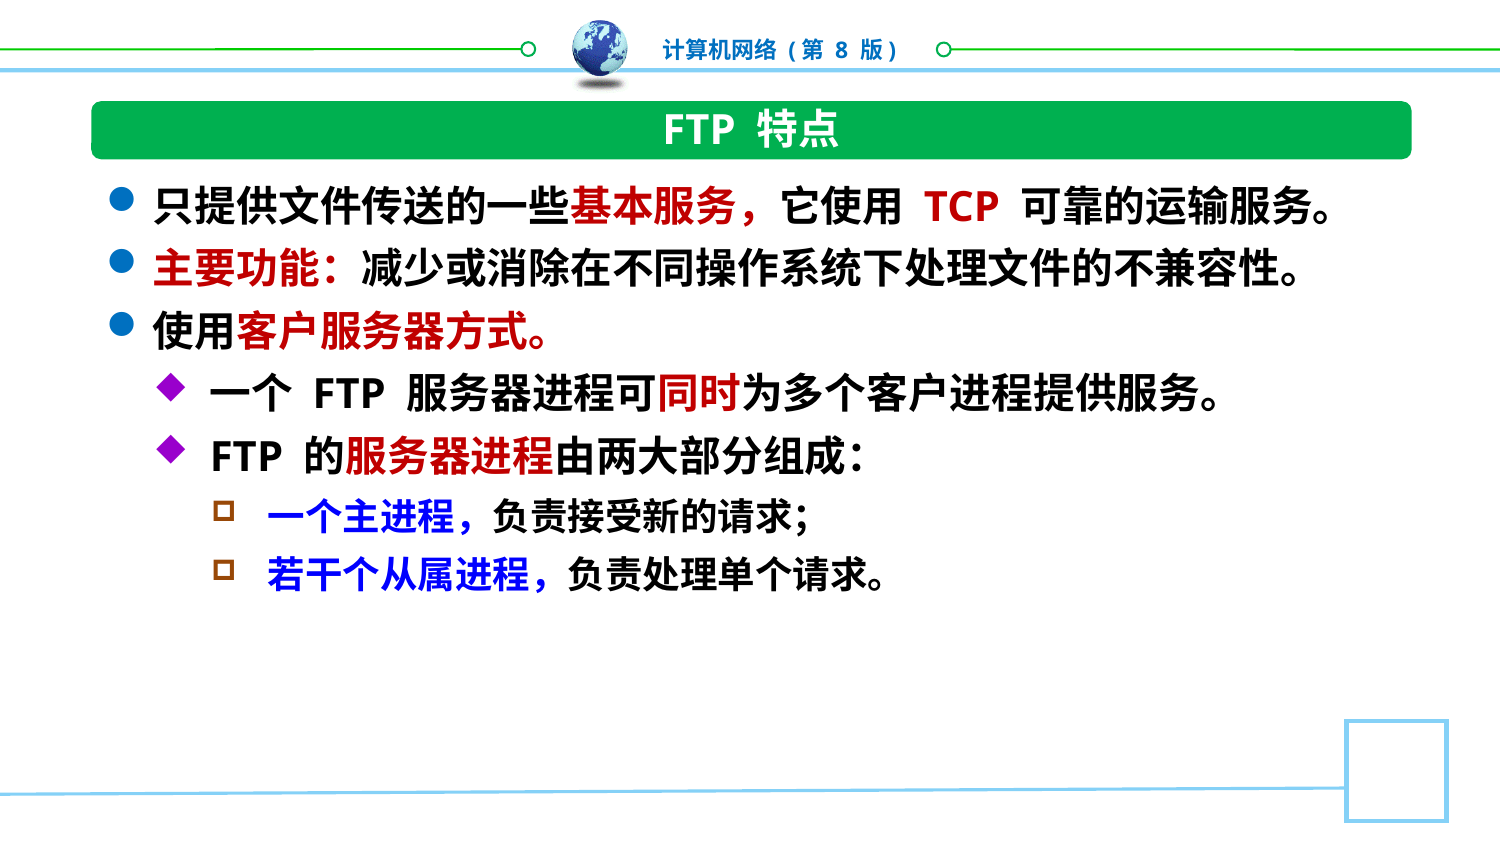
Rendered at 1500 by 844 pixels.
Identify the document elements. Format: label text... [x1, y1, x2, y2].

text_box [856, 101, 1412, 159]
text_box 只提供文件传送的一些基本服务，它使用 TCP 可靠的运输服务。 主要功能：减少或消除在不同操作系统下处理文件的不兼容性。 使用客户服务器方式。 一个 FTP 服务器进程可同时为多个客户进程提供服务。 FTP 的服务器进程由两大部分组成： 一个主进程，负责接受新的请求； 若干个从属进程，负责处理单个请求。 [91, 159, 1412, 604]
text_box FTP 特点 [647, 95, 856, 159]
picture [570, 18, 629, 94]
text_box [91, 101, 647, 159]
